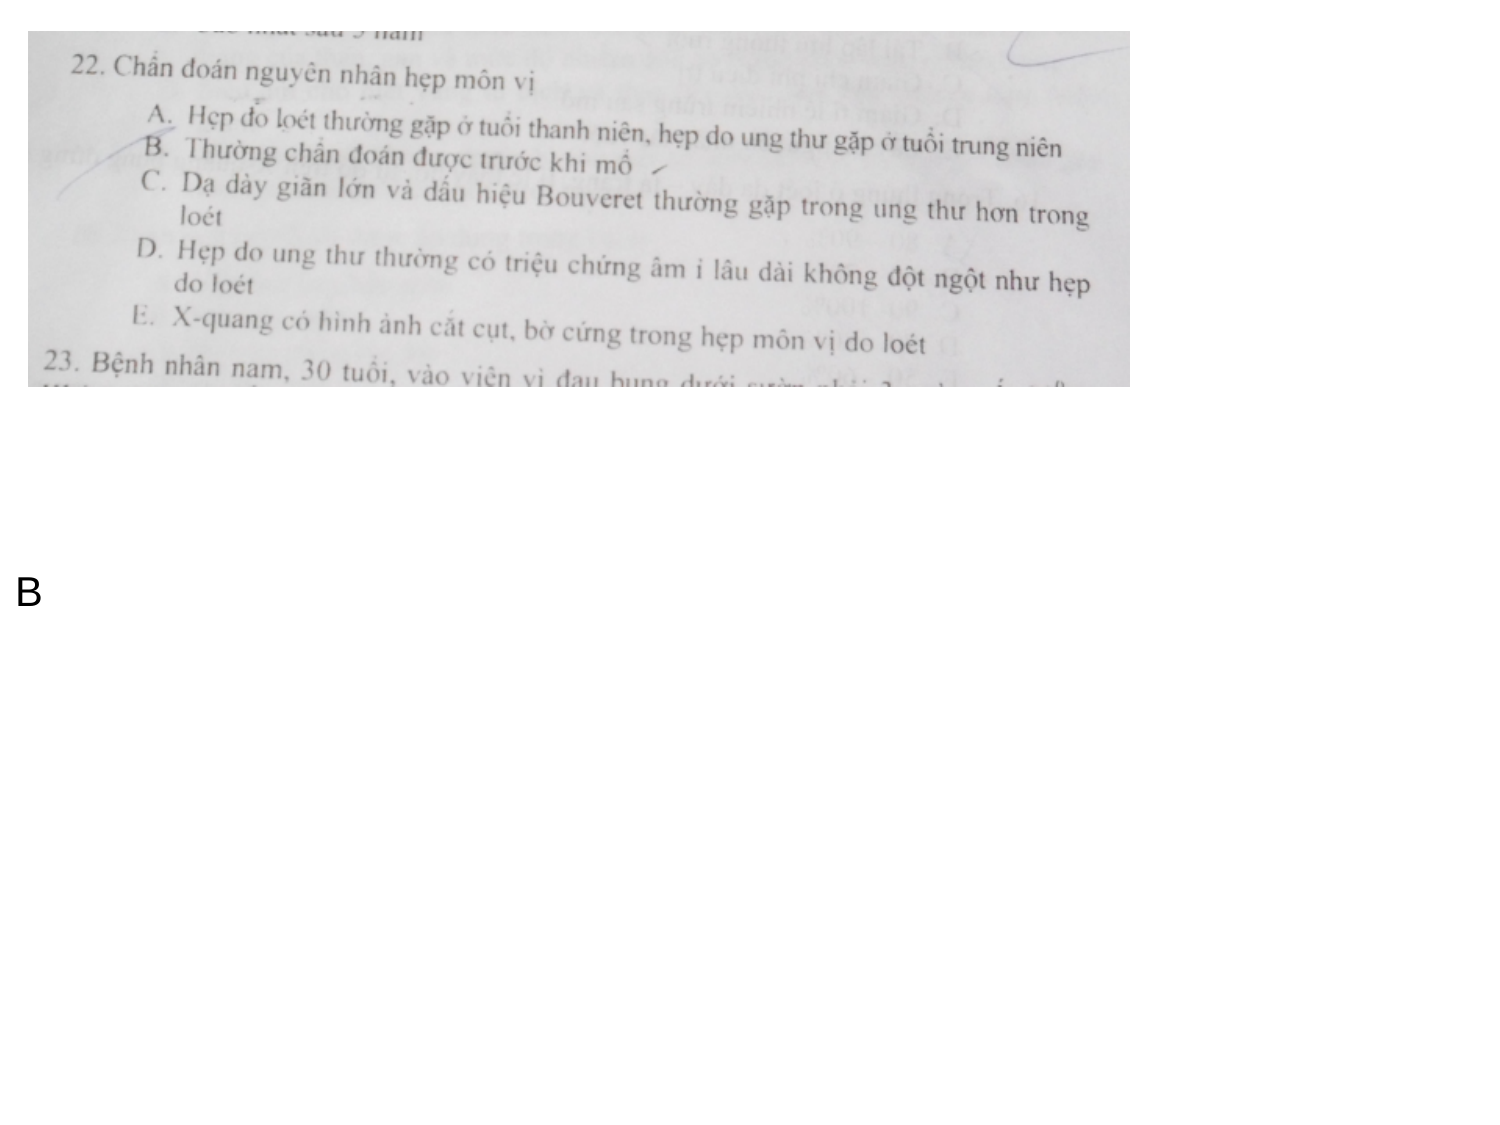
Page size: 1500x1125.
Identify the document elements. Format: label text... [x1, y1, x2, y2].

picture [28, 31, 1130, 387]
subtitle B [0, 562, 1500, 1094]
